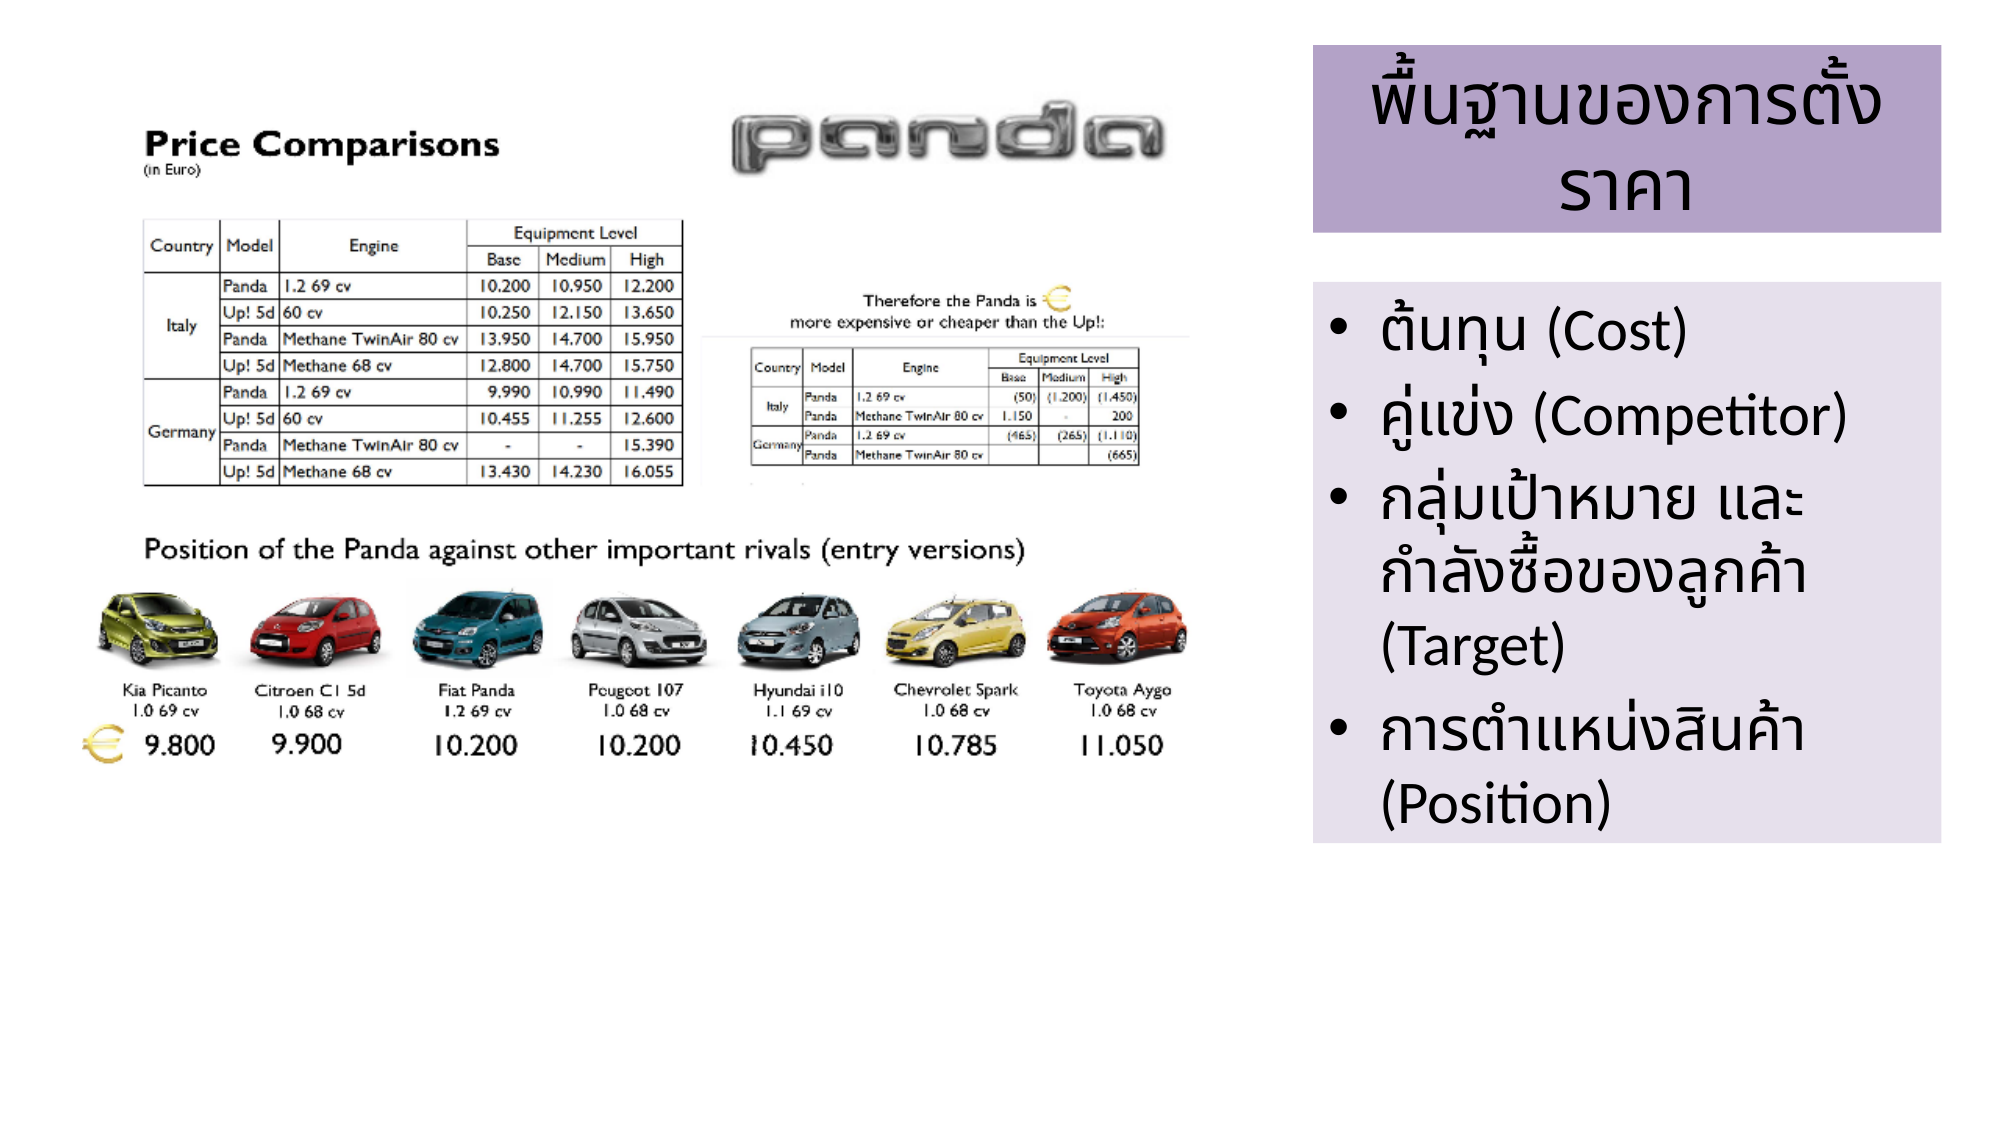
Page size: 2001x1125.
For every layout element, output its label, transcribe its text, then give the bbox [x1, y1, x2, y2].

picture [82, 44, 1207, 784]
list ต้นทุน (Cost) คู่แข่ง (Competitor) กลุ่มเป้าหมาย และกำลังซื้อของลูกค้า (Target) การตำแหน่งสินค้า (Position) [1313, 281, 1942, 844]
title พื้นฐานของการตั้งราคา [1313, 45, 1942, 233]
